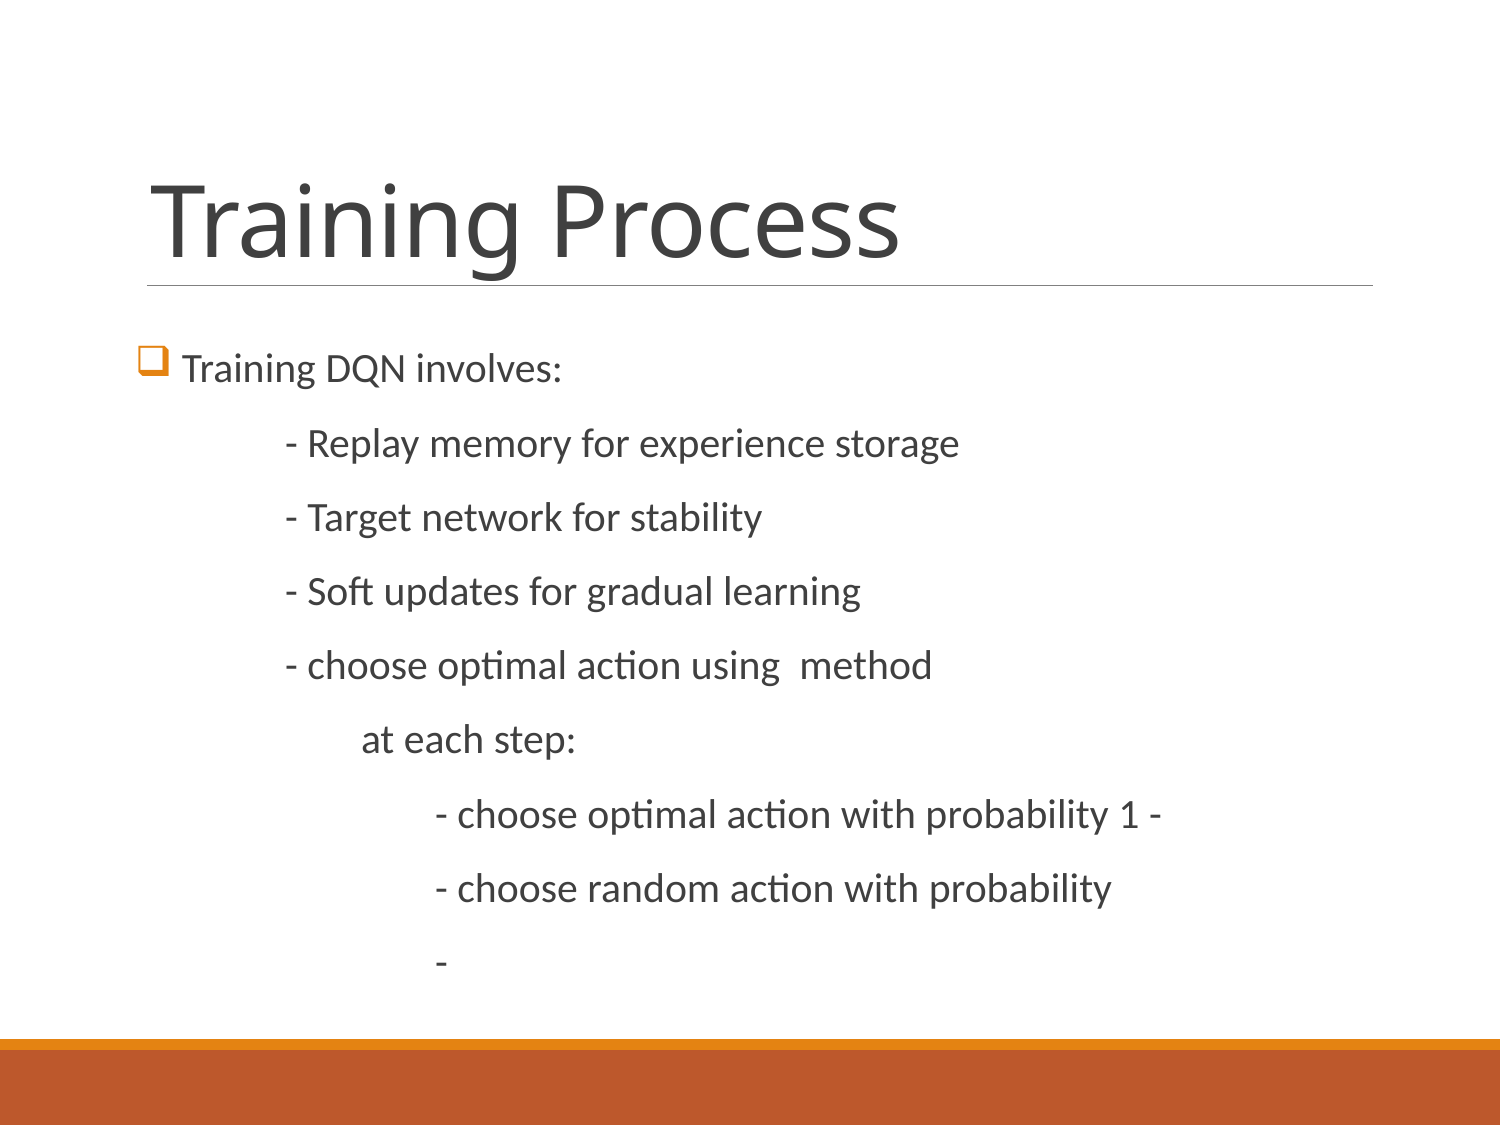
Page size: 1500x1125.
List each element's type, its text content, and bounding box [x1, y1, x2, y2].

title Training Process [135, 47, 1373, 285]
